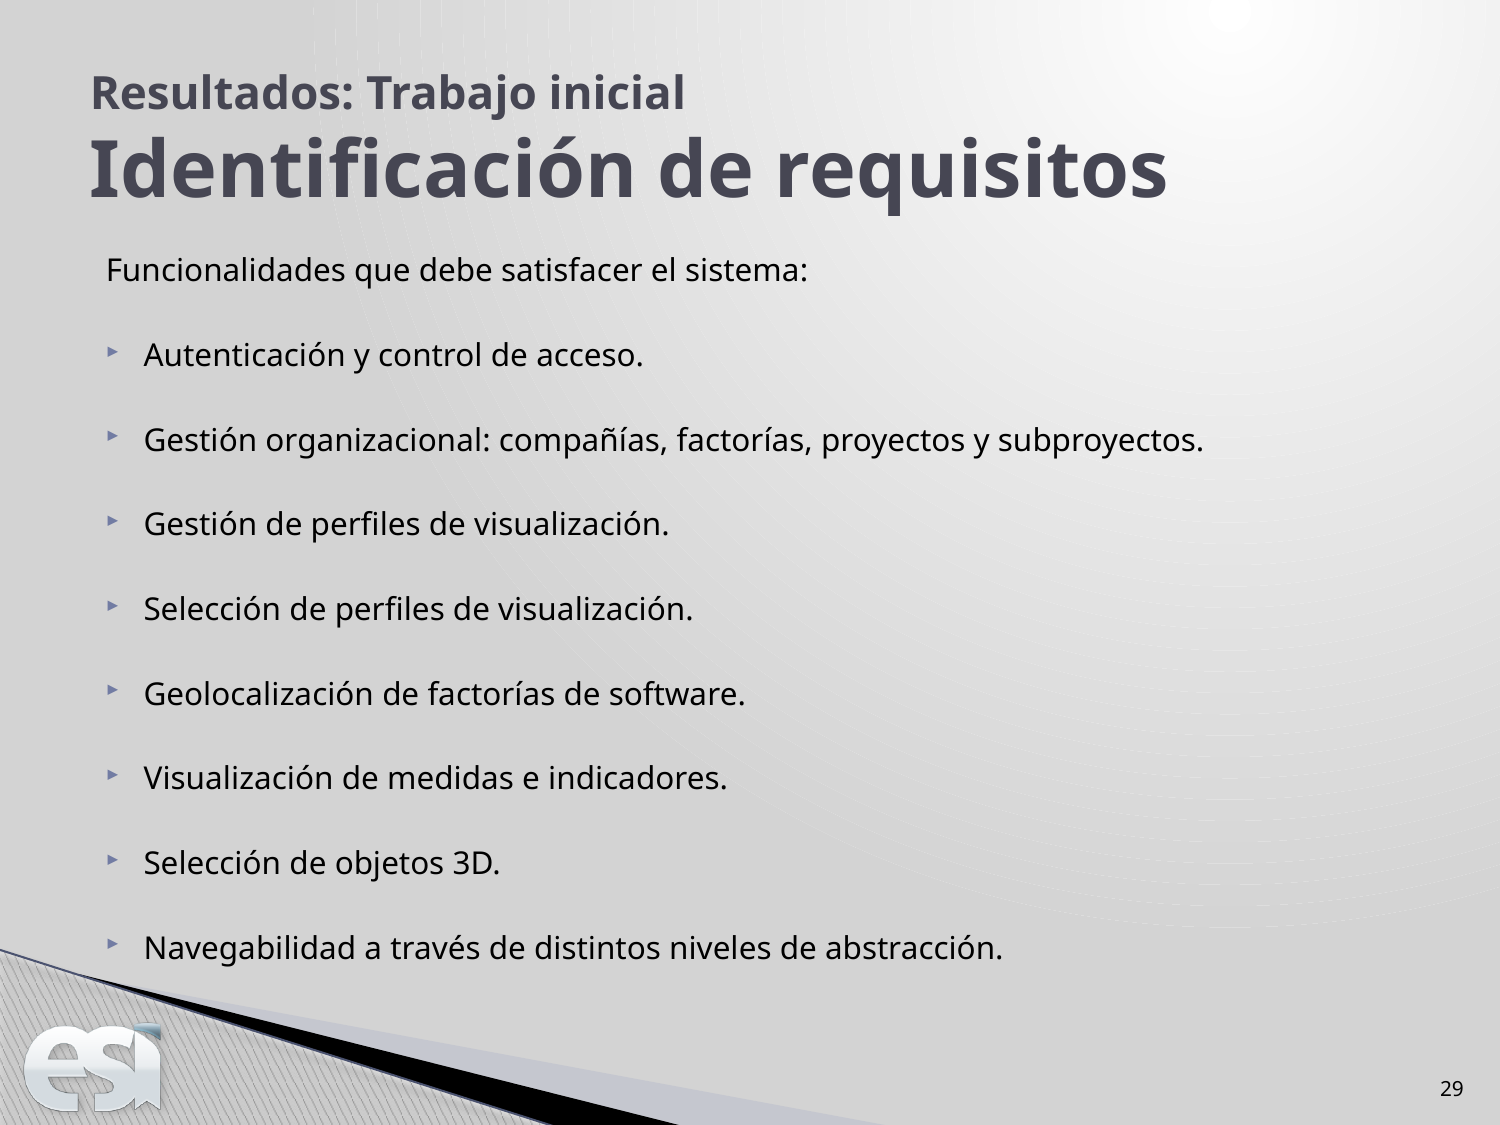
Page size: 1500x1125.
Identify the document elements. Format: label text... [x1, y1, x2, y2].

list Funcionalidades que debe satisfacer el sistema: Autenticación y control de acceso. Gestión organizacional: compañías, factorías, proyectos y subproyectos. Gestión de perfiles de visualización. Selección de perfiles de visualización. Geolocalización de factorías de software. Visualización de medidas e indicadores. Selección de objetos 3D. Navegabilidad a través de distintos niveles de abstracción. [75, 243, 1425, 986]
picture [17, 1017, 172, 1116]
title Resultados: Trabajo inicial Identificación de requisitos [75, 45, 1425, 233]
slide_number 29 [1418, 1051, 1479, 1112]
